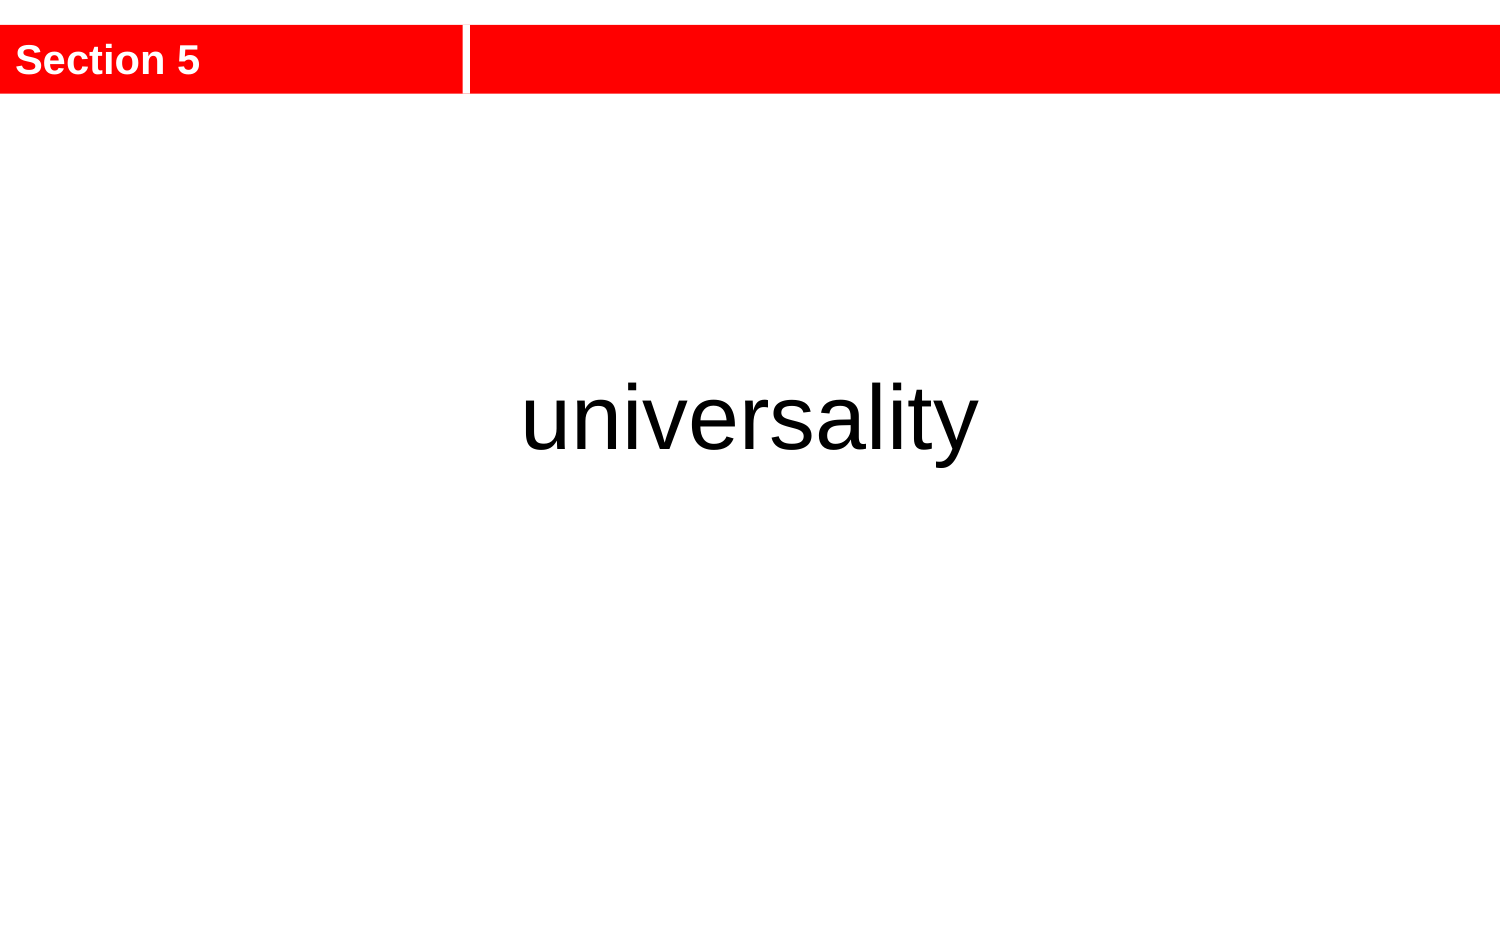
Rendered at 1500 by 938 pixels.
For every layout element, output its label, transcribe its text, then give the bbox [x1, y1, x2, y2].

text_box Section 5 [470, 24, 1500, 94]
text_box Section 5 [0, 24, 462, 94]
text_box [462, 24, 470, 94]
text_box universality [0, 350, 1500, 585]
